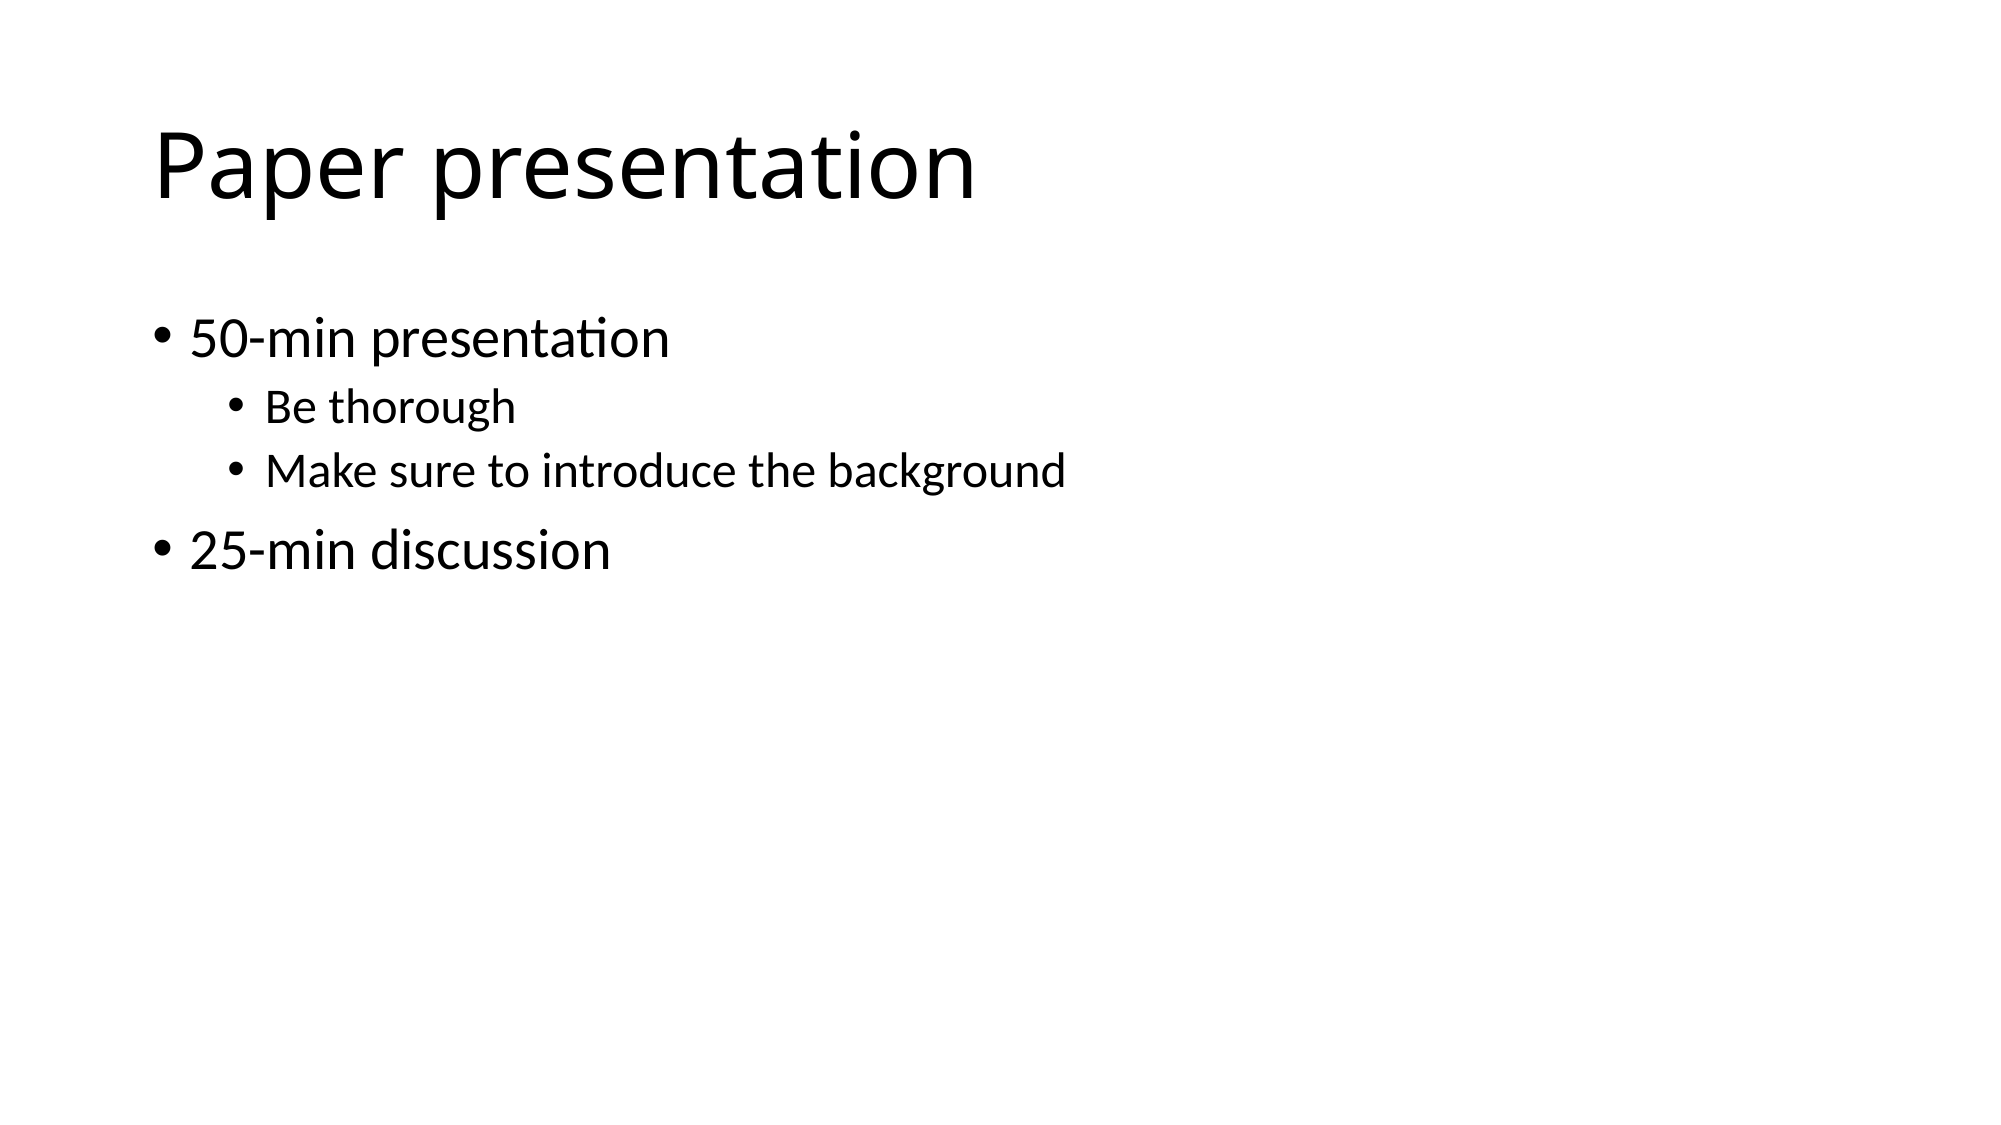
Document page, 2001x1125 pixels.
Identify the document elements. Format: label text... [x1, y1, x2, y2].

title Paper presentation [137, 59, 1863, 278]
list 50-min presentation Be thorough Make sure to introduce the background 25-min discussion [137, 299, 1863, 1014]
